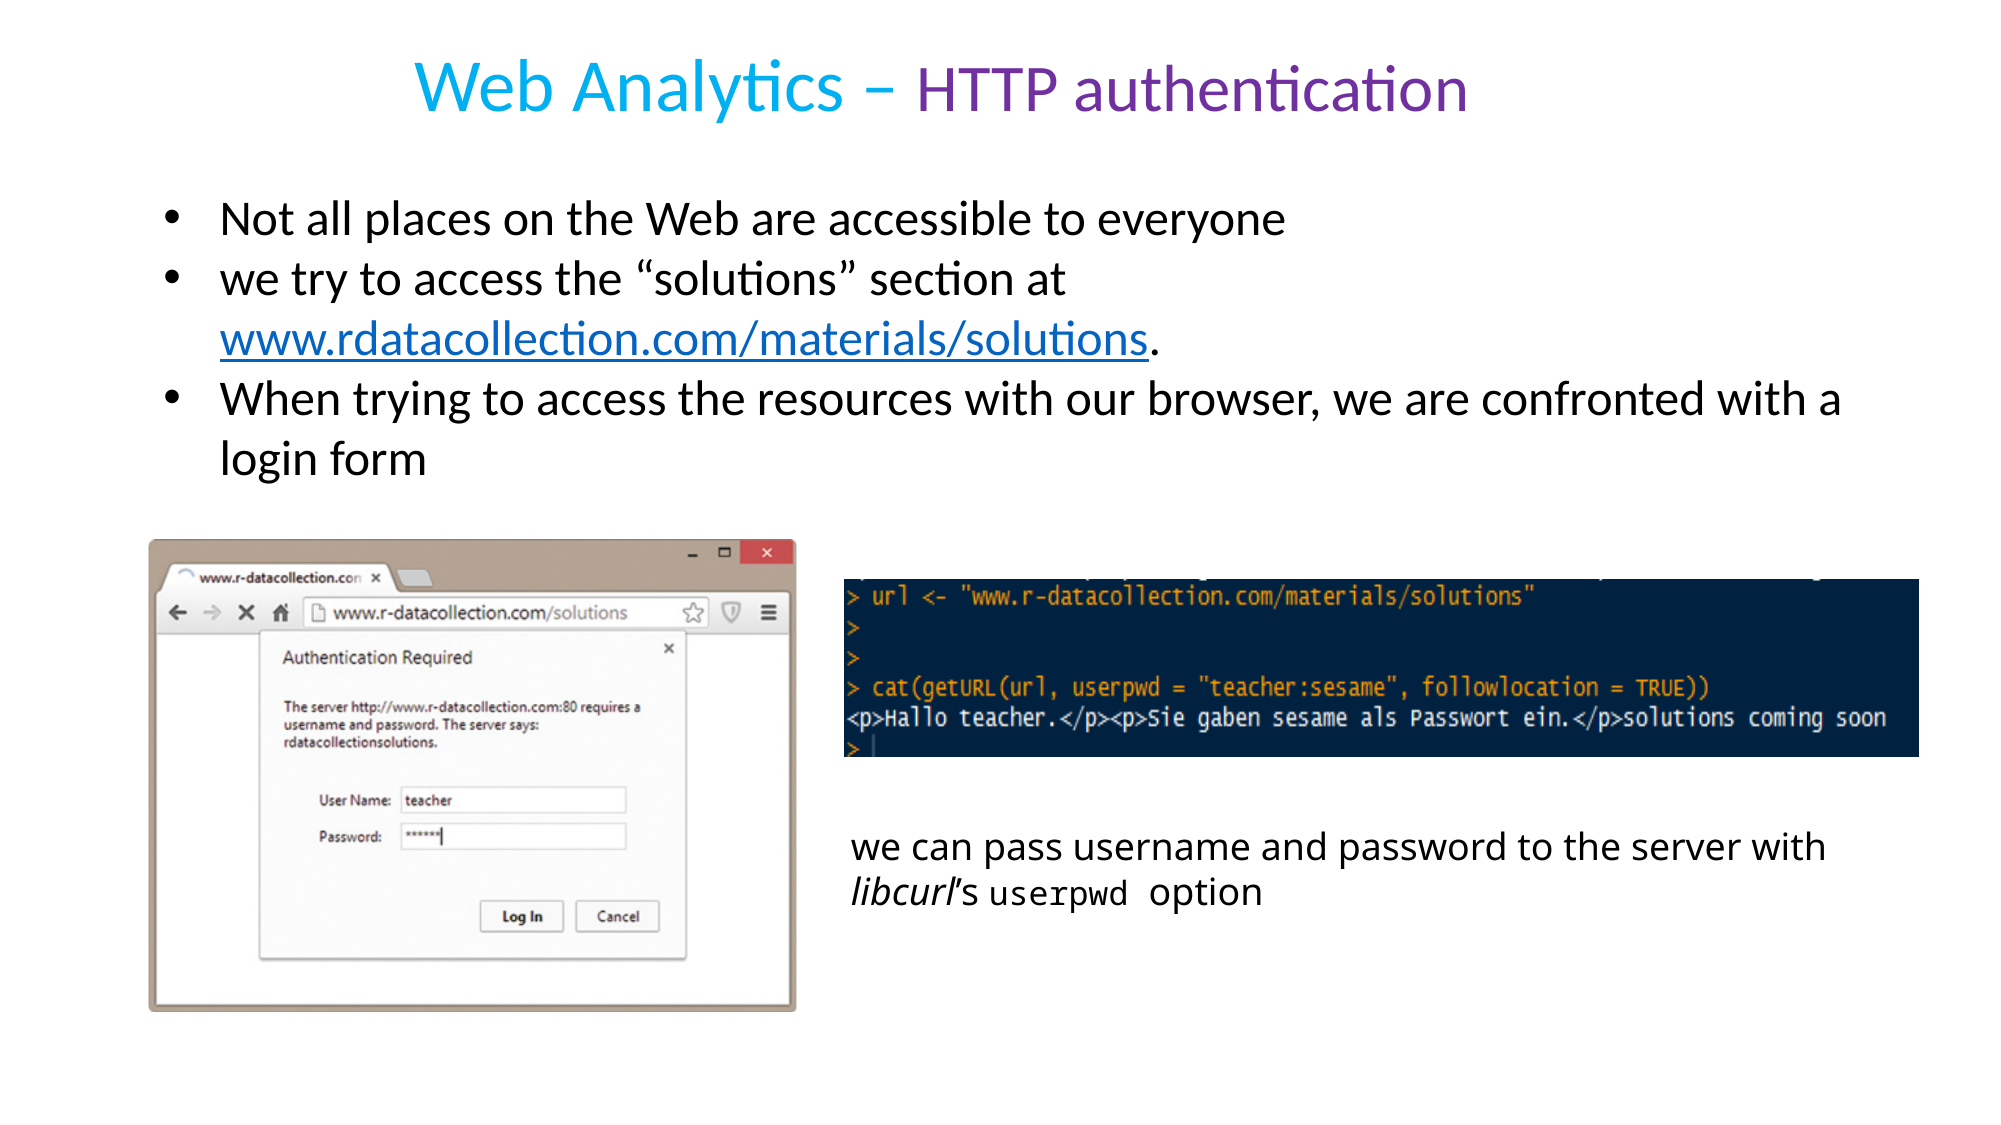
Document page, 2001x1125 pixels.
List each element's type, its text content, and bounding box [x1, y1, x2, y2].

text_box Not all places on the Web are accessible to everyone we try to access the “solutions” section at www.rdatacollection.com/materials/solutions. When trying to access the resources with our browser, we are confronted with a login form [148, 178, 1964, 494]
picture [844, 579, 1919, 757]
text_box we can pass username and password to the server with libcurl’s userpwd option [836, 815, 1919, 920]
picture [148, 539, 797, 1012]
text_box Web Analytics – HTTP authentication [90, 29, 1939, 135]
